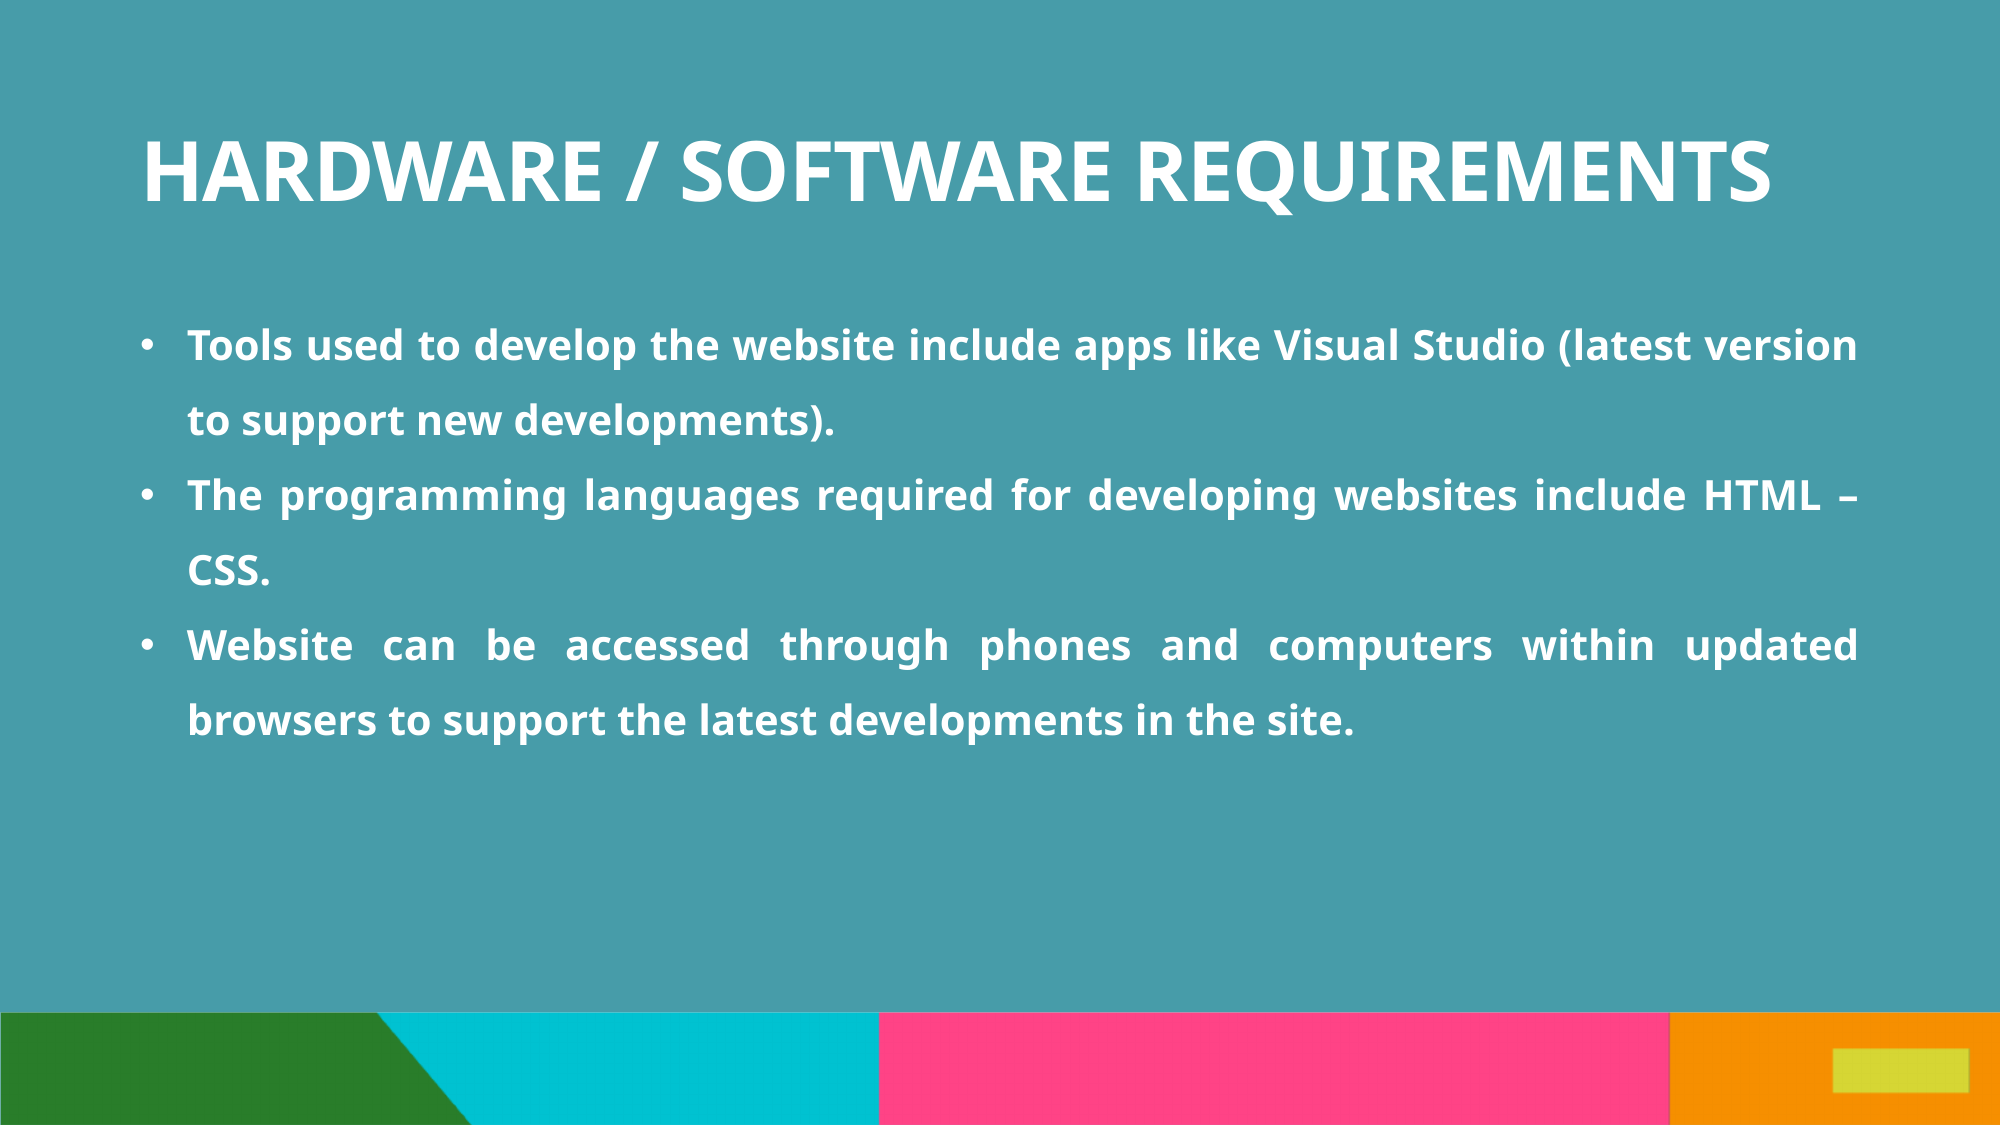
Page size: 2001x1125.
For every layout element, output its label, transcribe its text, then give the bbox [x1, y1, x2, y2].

picture [2, 1013, 2000, 1125]
title HARDWARE / SOFTWARE REQUIREMENTS [125, 117, 1875, 219]
list Tools used to develop the website include apps like Visual Studio (latest version to support new developments). The programming languages required for developing websites include HTML – CSS. Website can be accessed through phones and computers within updated browsers to support the latest developments in the site. [125, 293, 1875, 782]
